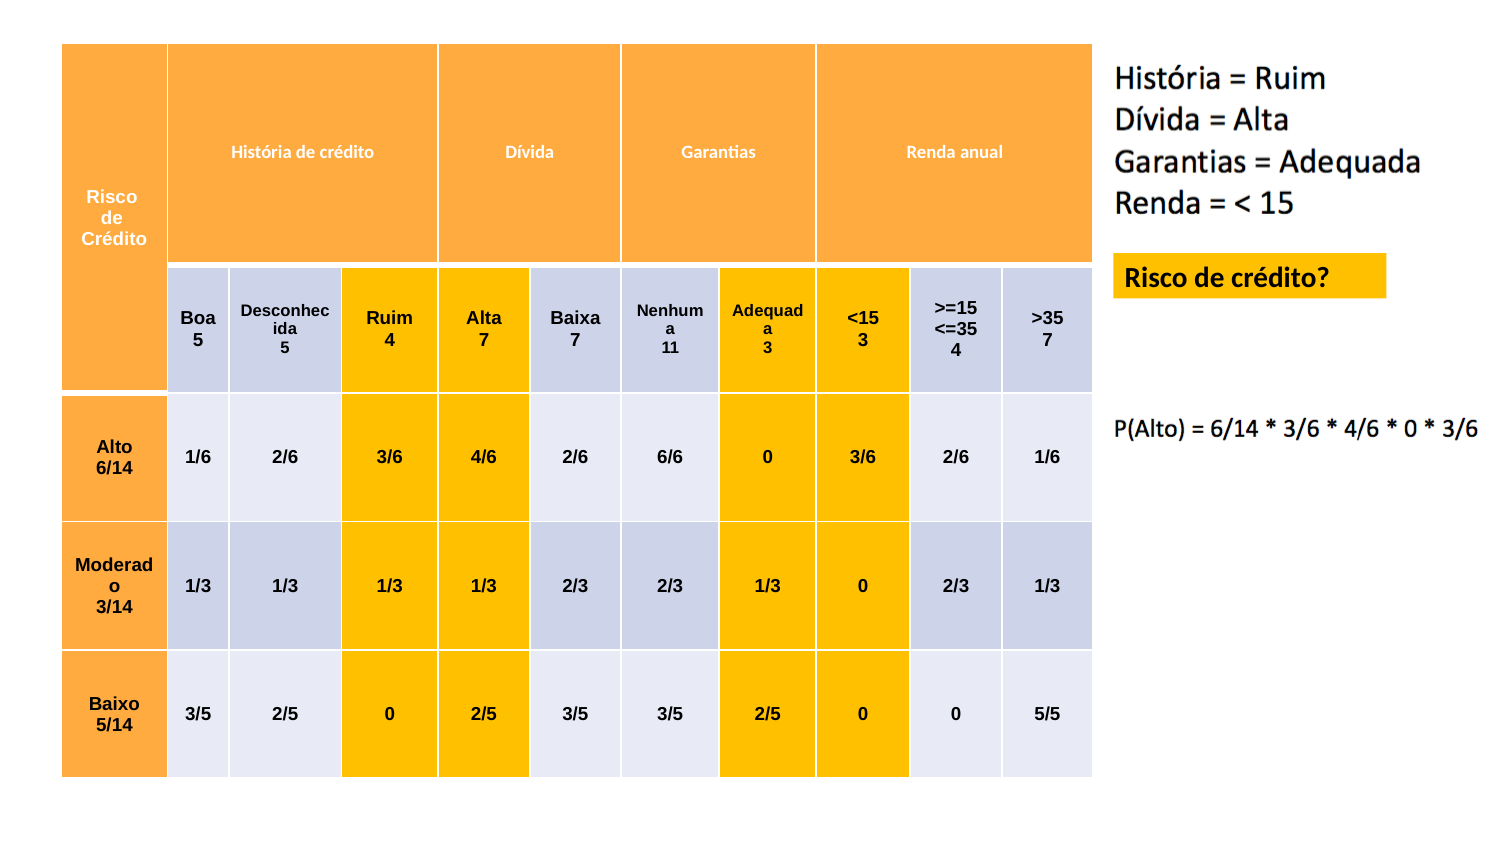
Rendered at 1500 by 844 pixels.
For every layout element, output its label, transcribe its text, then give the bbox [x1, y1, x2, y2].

table_cell 3/6 [342, 394, 437, 521]
table_cell 2/5 [720, 651, 815, 777]
table_cell Ruim 4 [342, 268, 437, 392]
table_cell 2/6 [230, 394, 341, 521]
table_cell >=15 <=35 4 [911, 268, 1001, 392]
table_cell Adequada 3 [720, 268, 815, 392]
table_cell Desconhecida 5 [230, 268, 341, 392]
table_cell 0 [342, 651, 437, 777]
table_cell 1/6 [168, 394, 228, 521]
table_cell Moderado 3/14 [62, 522, 167, 649]
table_cell 4/6 [439, 394, 529, 521]
table_cell 2/6 [911, 394, 1001, 521]
table_cell 3/5 [622, 651, 718, 777]
table_cell Alto 6/14 [62, 396, 167, 521]
table_header Risco de Crédito [62, 44, 167, 390]
table_cell 2/3 [622, 522, 718, 649]
table_cell 1/3 [168, 522, 228, 649]
table_header Renda anual [817, 44, 1092, 262]
table_cell 2/3 [911, 522, 1001, 649]
table_cell 1/6 [1003, 394, 1092, 521]
table_cell 0 [817, 651, 909, 777]
table_cell 1/3 [230, 522, 341, 649]
picture [1113, 61, 1424, 221]
table_header História de crédito [168, 44, 437, 262]
table_cell Nenhuma 11 [622, 268, 718, 392]
table_cell >35 7 [1003, 268, 1092, 392]
table_cell 0 [817, 522, 909, 649]
table_cell 2/5 [230, 651, 341, 777]
table_cell 5/5 [1003, 651, 1092, 777]
table_cell 3/5 [531, 651, 620, 777]
table_cell 3/6 [817, 394, 909, 521]
table_cell 2/3 [531, 522, 620, 649]
table_cell 2/6 [531, 394, 620, 521]
table_cell 1/3 [720, 522, 815, 649]
table_cell 6/6 [622, 394, 718, 521]
table_cell 0 [911, 651, 1001, 777]
table_cell Alta 7 [439, 268, 529, 392]
table_cell 0 [720, 394, 815, 521]
table_cell <15 3 [817, 268, 909, 392]
table_cell Baixo 5/14 [62, 651, 167, 777]
table_cell Boa 5 [168, 268, 228, 392]
table_cell 2/5 [439, 651, 529, 777]
text_box Risco de crédito? [1113, 253, 1387, 299]
table_header Garantias [622, 44, 815, 262]
table_cell 3/5 [168, 651, 228, 777]
table_header Dívida [439, 44, 620, 262]
picture [1113, 410, 1481, 449]
table_cell 1/3 [342, 522, 437, 649]
table_cell Baixa 7 [531, 268, 620, 392]
table_cell 1/3 [1003, 522, 1092, 649]
table_cell 1/3 [439, 522, 529, 649]
